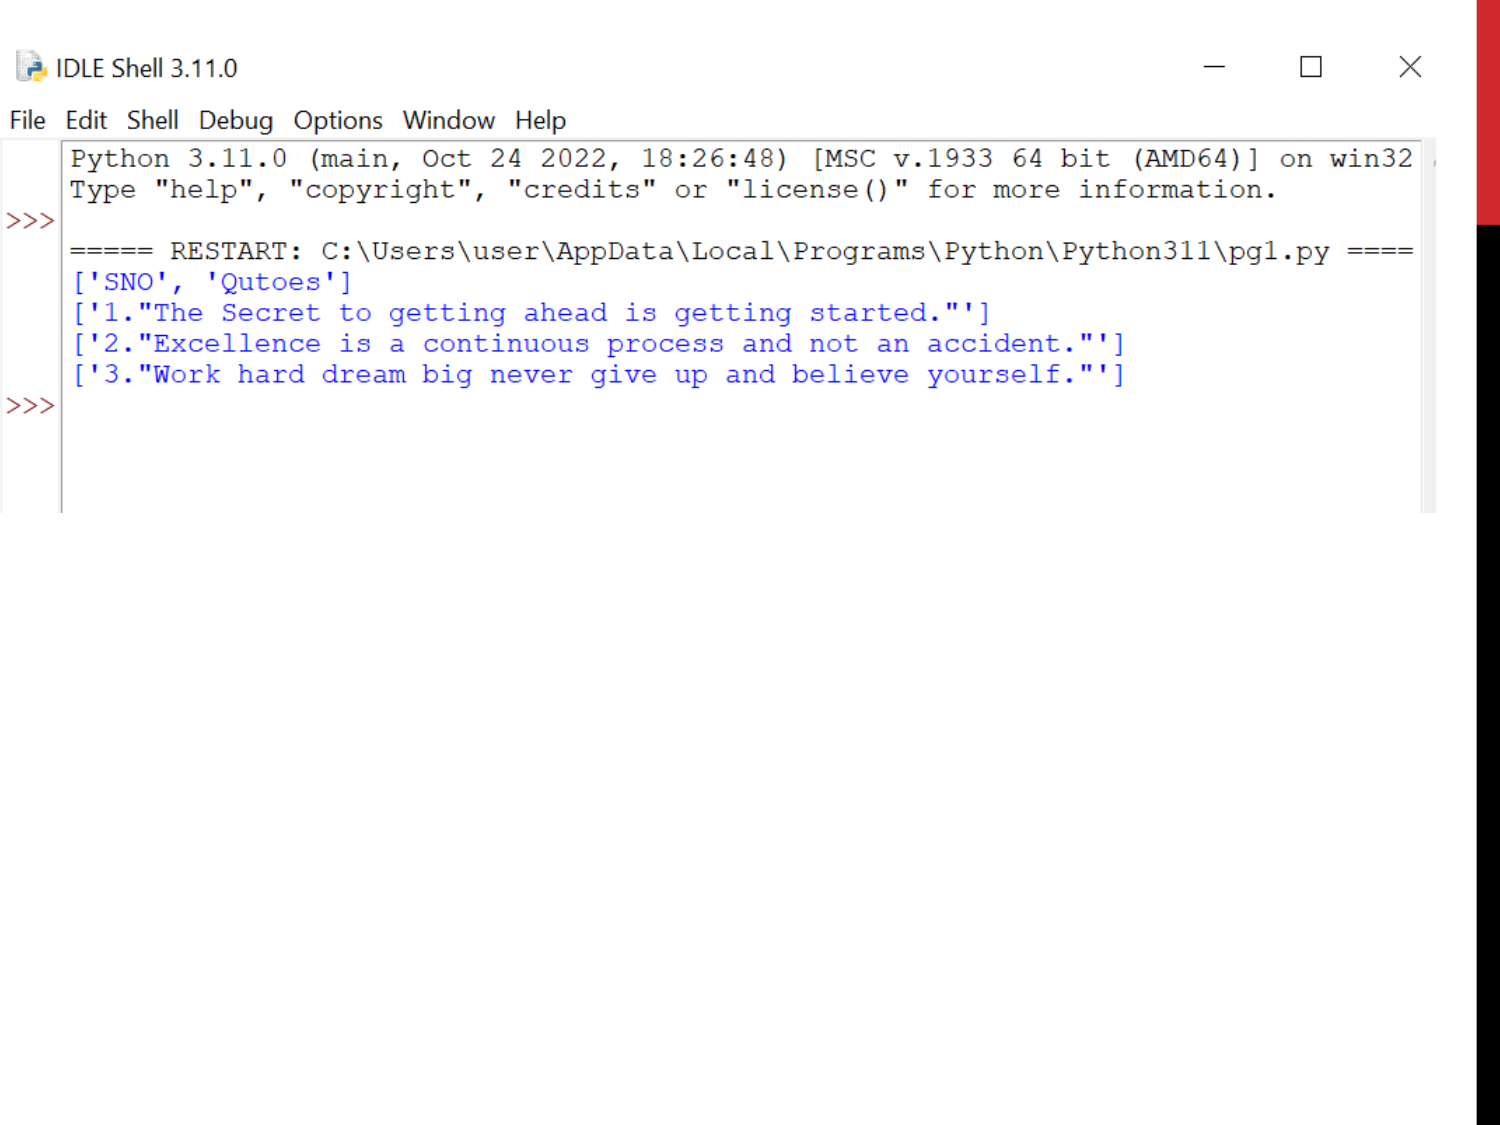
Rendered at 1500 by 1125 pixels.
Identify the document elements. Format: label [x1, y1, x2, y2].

picture [0, 48, 1437, 513]
